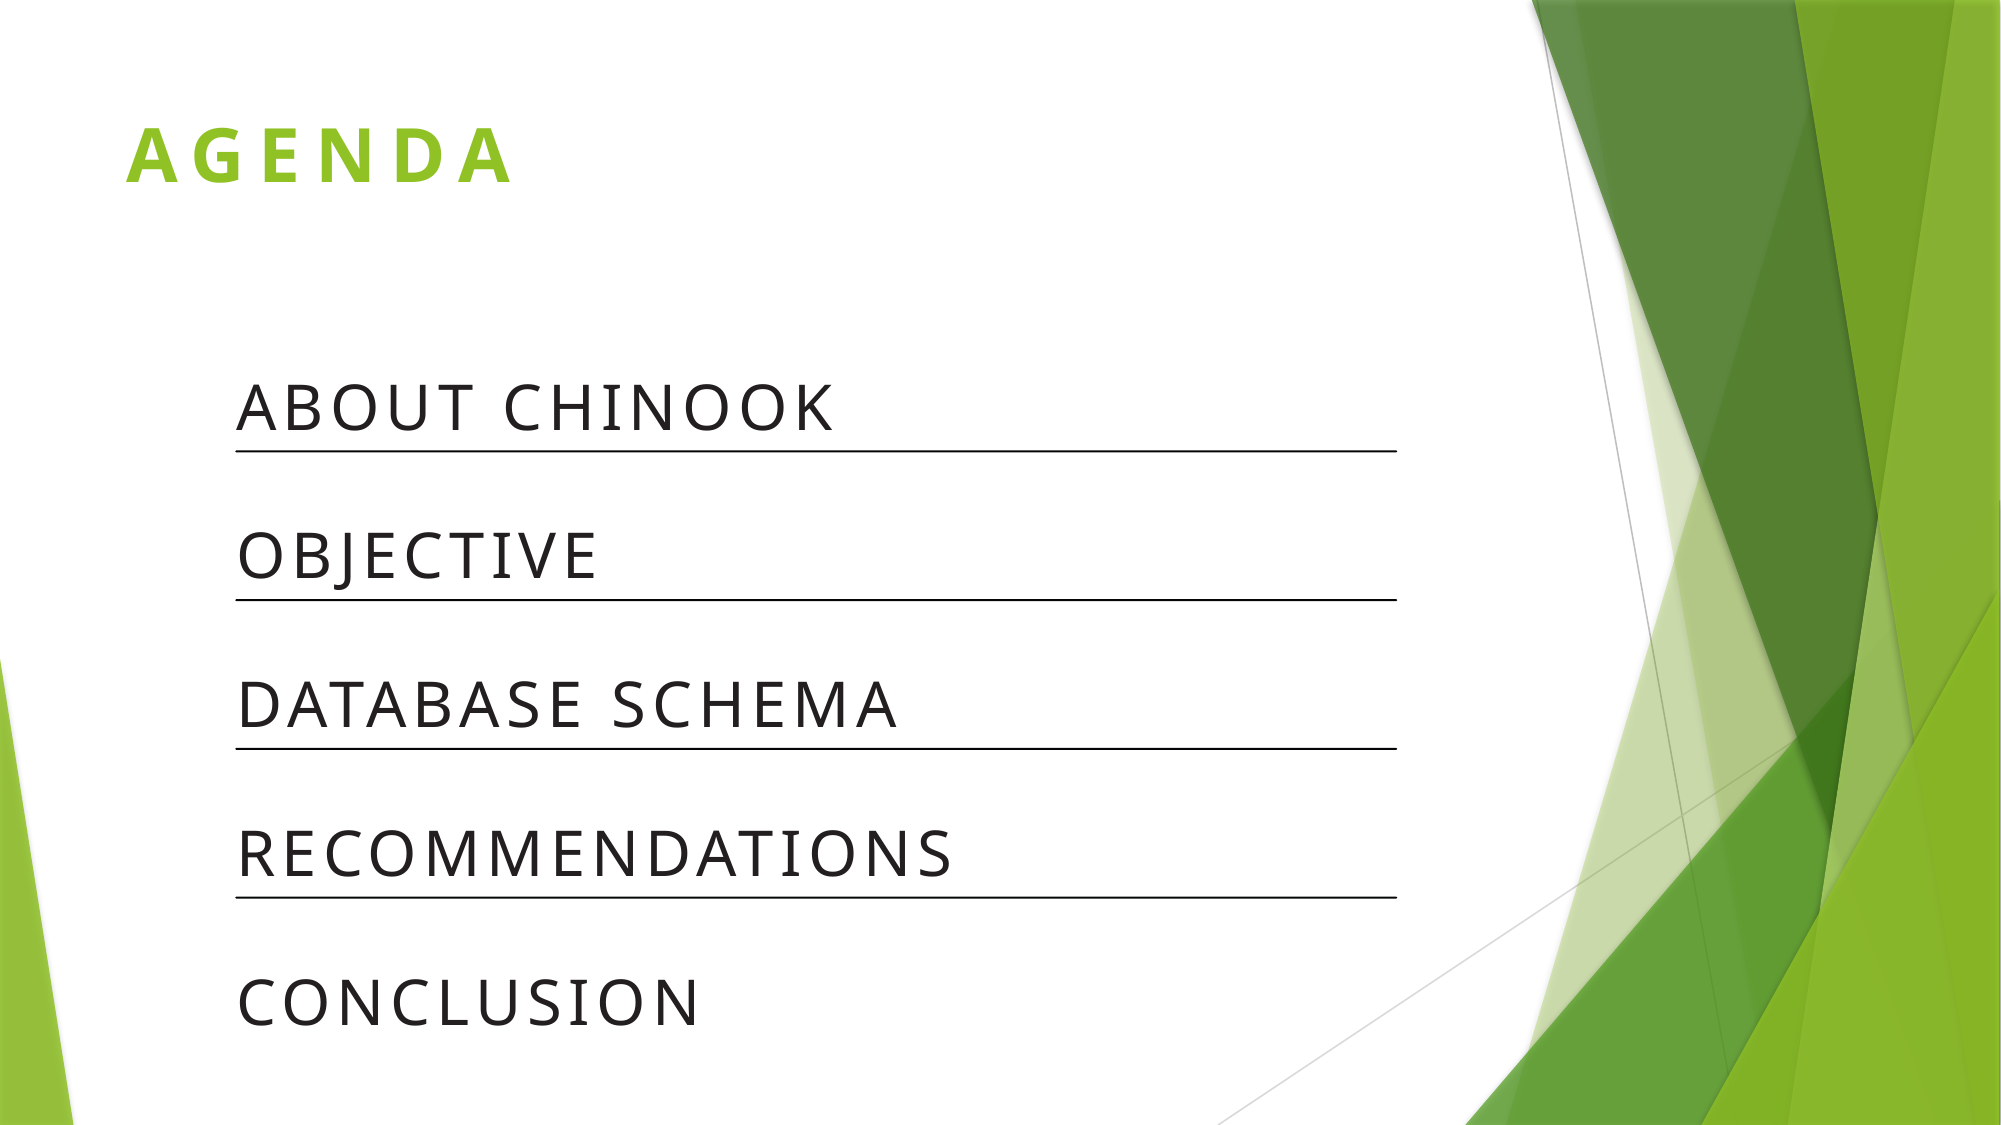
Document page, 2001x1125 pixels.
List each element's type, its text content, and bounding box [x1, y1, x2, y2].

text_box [235, 353, 1397, 992]
title AGENDA [111, 99, 1522, 317]
